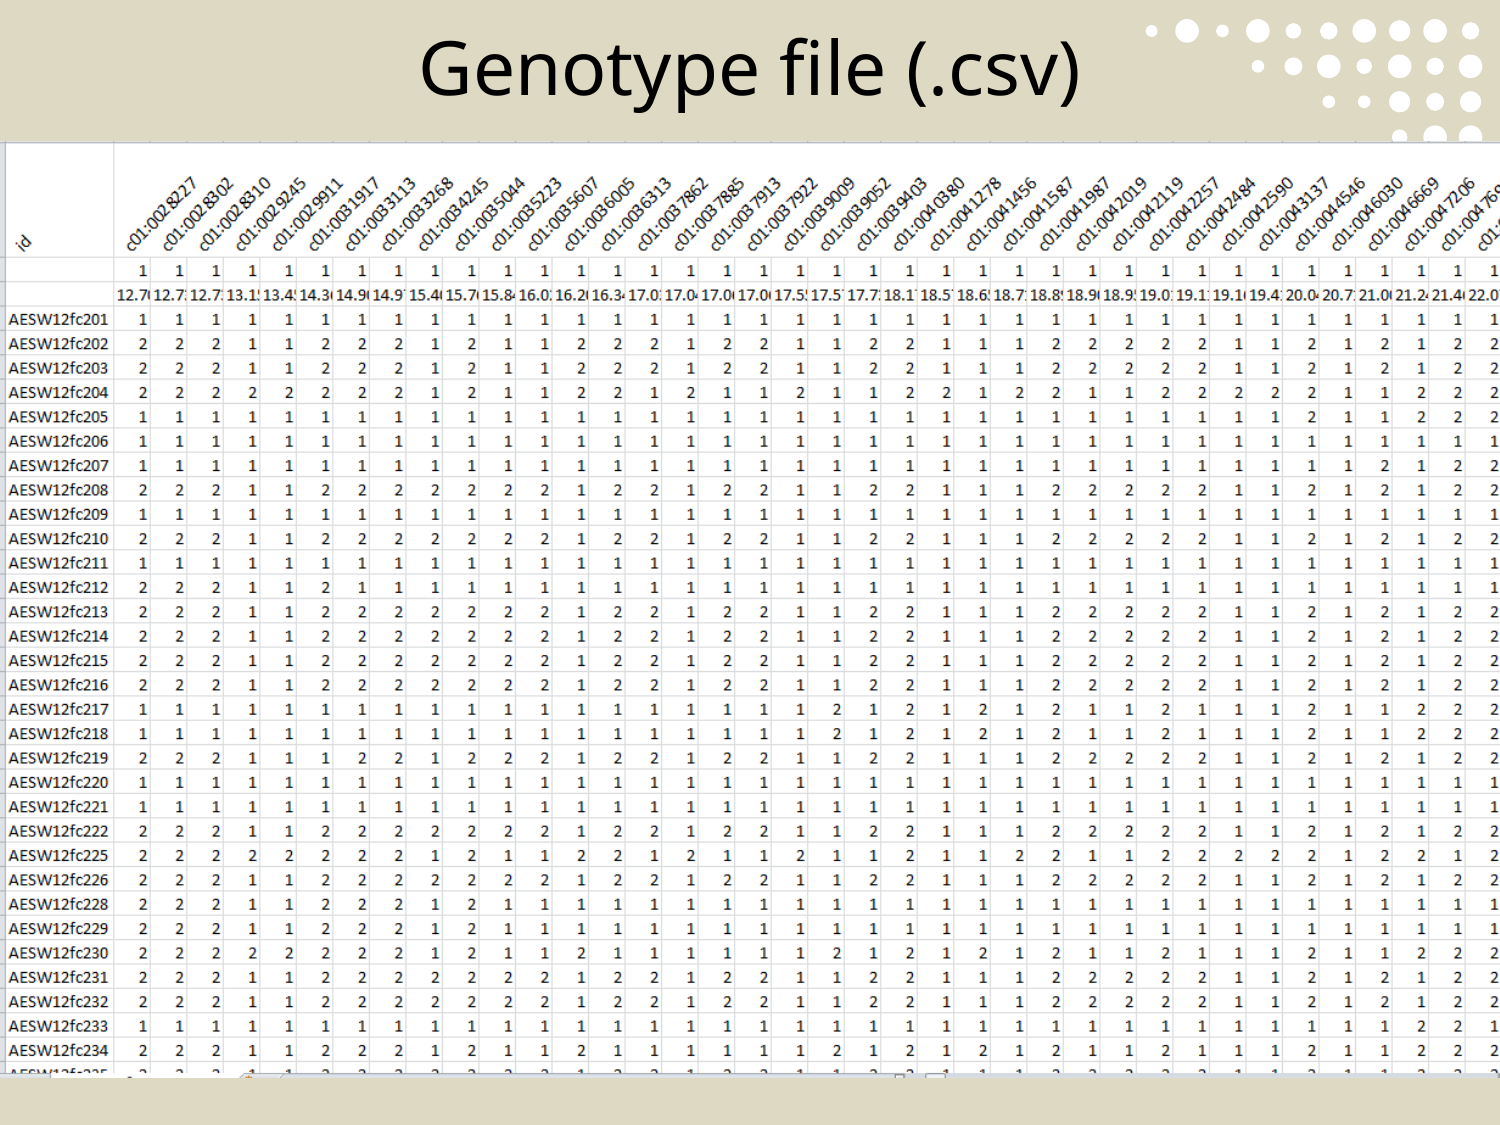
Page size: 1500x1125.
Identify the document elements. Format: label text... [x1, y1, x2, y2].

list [0, 141, 1500, 1079]
title Genotype file (.csv) [75, 0, 1425, 140]
